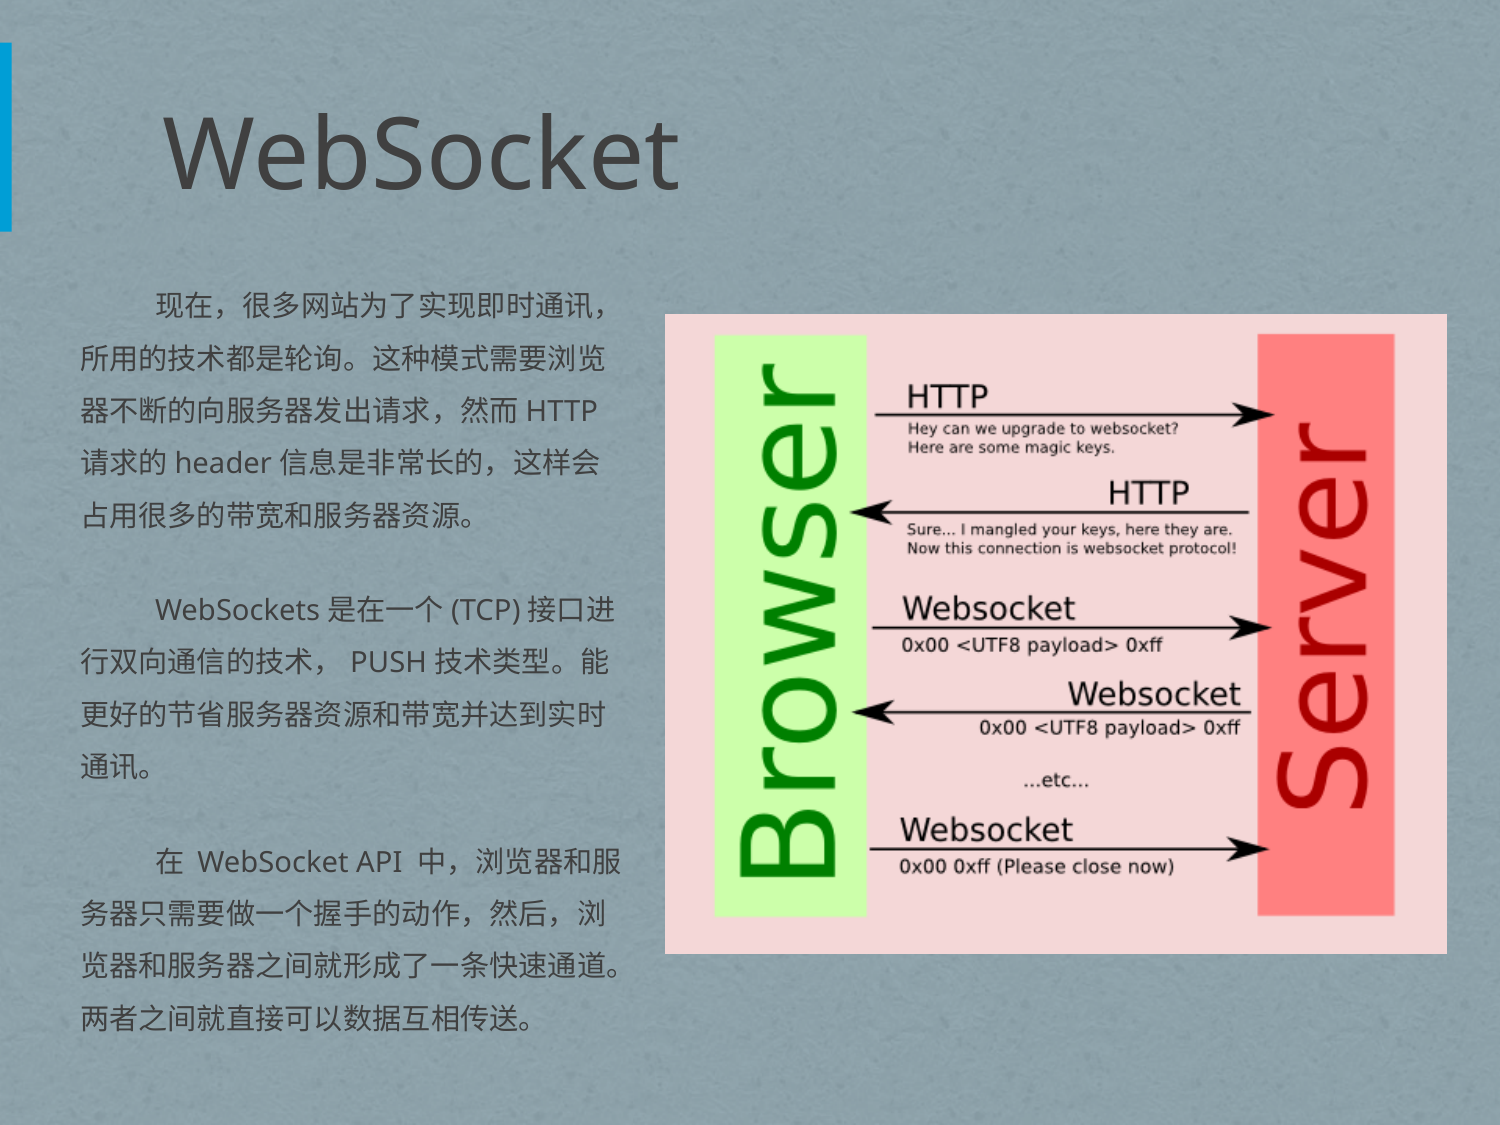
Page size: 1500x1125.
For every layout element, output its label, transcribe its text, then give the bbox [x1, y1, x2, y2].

picture [665, 313, 1448, 954]
title WebSocket [147, 40, 1353, 260]
list 现在，很多网站为了实现即时通讯，所用的技术都是轮询。这种模式需要浏览器不断的向服务器发出请求，然而HTTP请求的header信息是非常长的，这样会占用很多的带宽和服务器资源。 WebSockets是在一个(TCP)接口进行双向通信的技术，PUSH技术类型。能更好的节省服务器资源和带宽并达到实时通讯。 在 WebSocket API 中，浏览器和服务器只需要做一个握手的动作，然后，浏览器和服务器之间就形成了一条快速通道。两者之间就直接可以数据互相传送。 [64, 262, 644, 1005]
